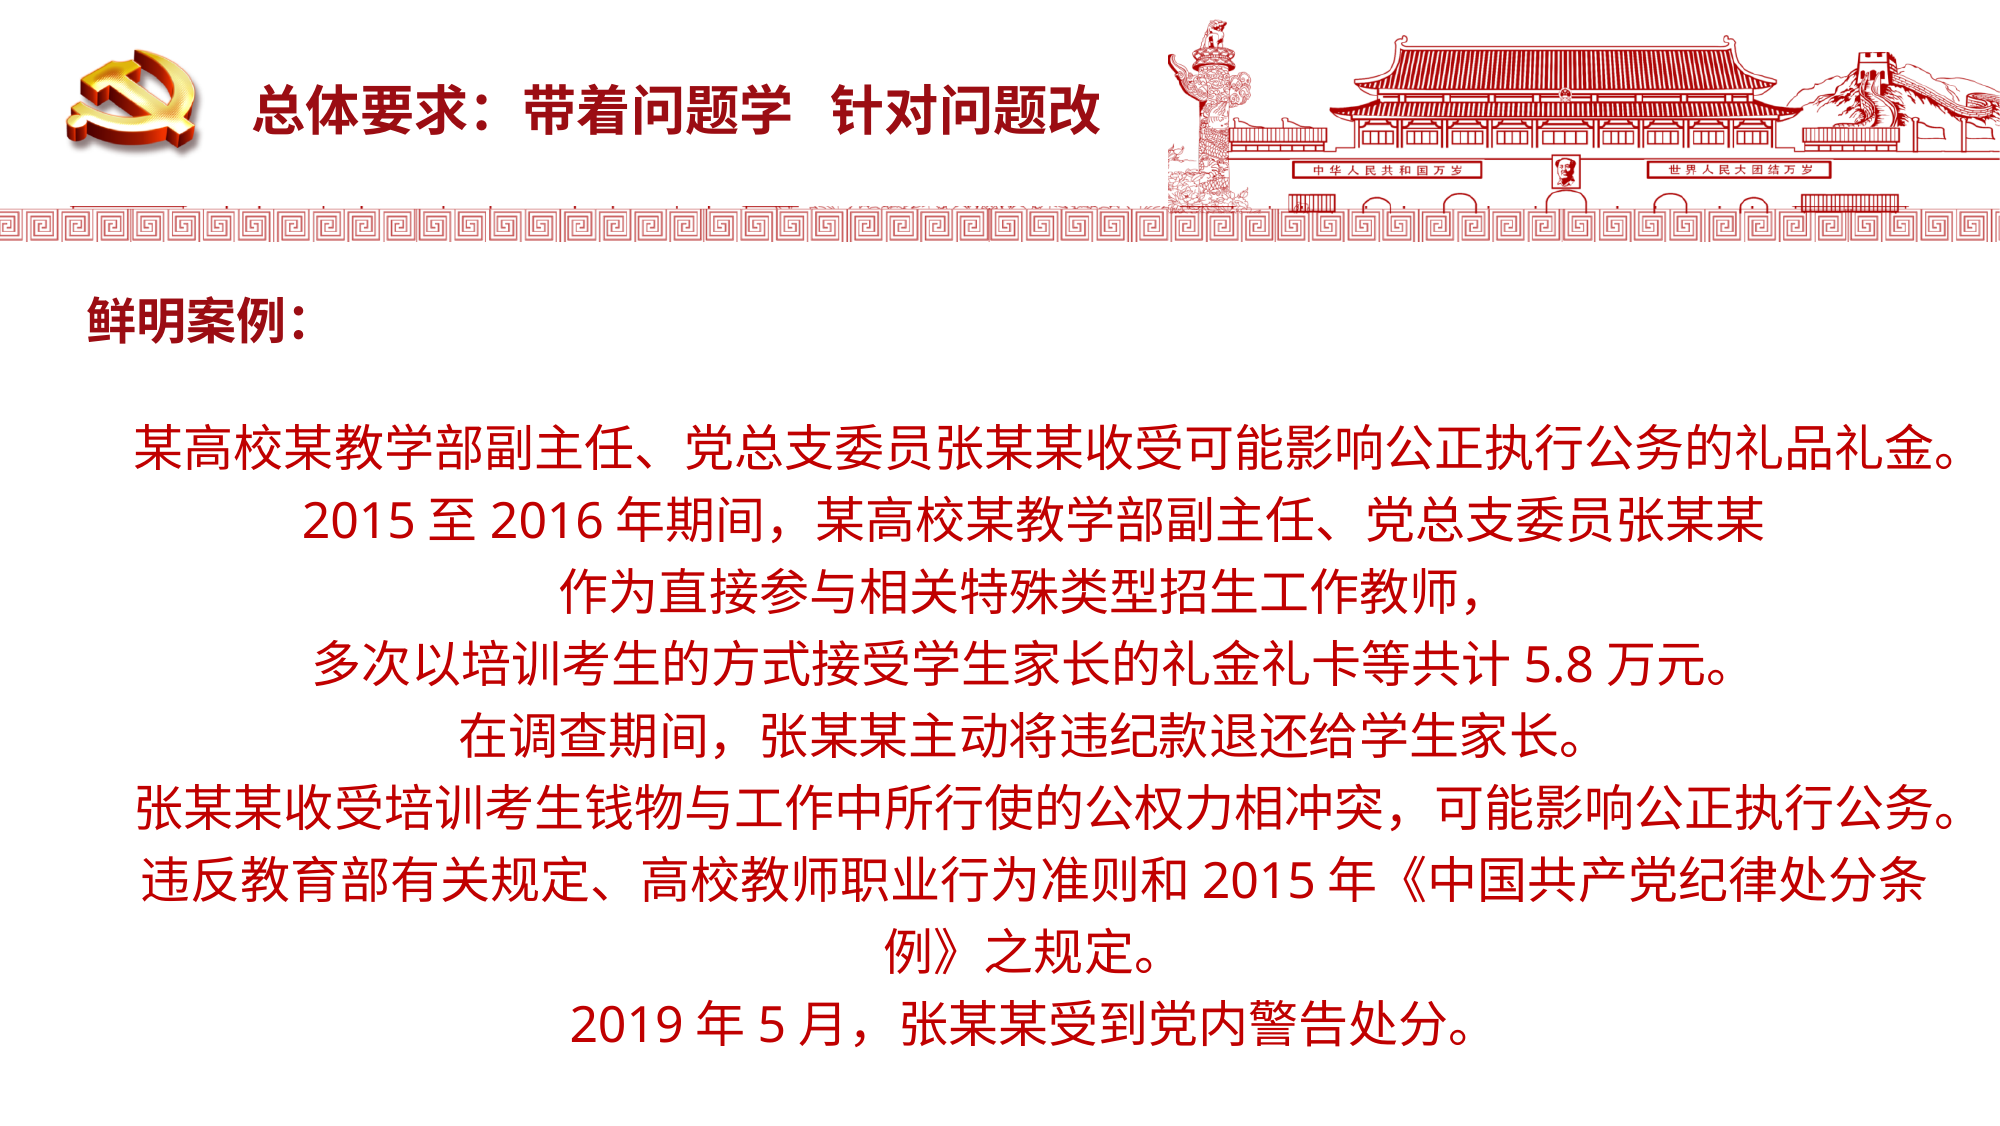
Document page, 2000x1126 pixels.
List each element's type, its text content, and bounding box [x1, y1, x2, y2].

text_box 鲜明案例： [65, 265, 836, 373]
list 总体要求：带着问题学 针对问题改 [231, 66, 1187, 161]
text_box 某高校某教学部副主任、党总支委员张某某收受可能影响公正执行公务的礼品礼金。 2015至2016年期间，某高校某教学部副主任、党总支委员张某某 作为直接参与相关特殊类型招生工作教师， 多次以培训考生的方式接受学生家长的礼金礼卡等共计5.8万元。 在调查期间，张某某主动将违纪款退还给学生家长。 张某某收受培训考生钱物与工作中所行使的公权力相冲突，可能影响公正执行公务。 违反教育部有关规定、高校教师职业行为准则和2015年《中国共产党纪律处分条例》之规定。 2019年5月，张某某受到党内警告处分。 [113, 397, 1954, 1060]
picture [57, 25, 214, 170]
picture [0, 10, 2000, 242]
